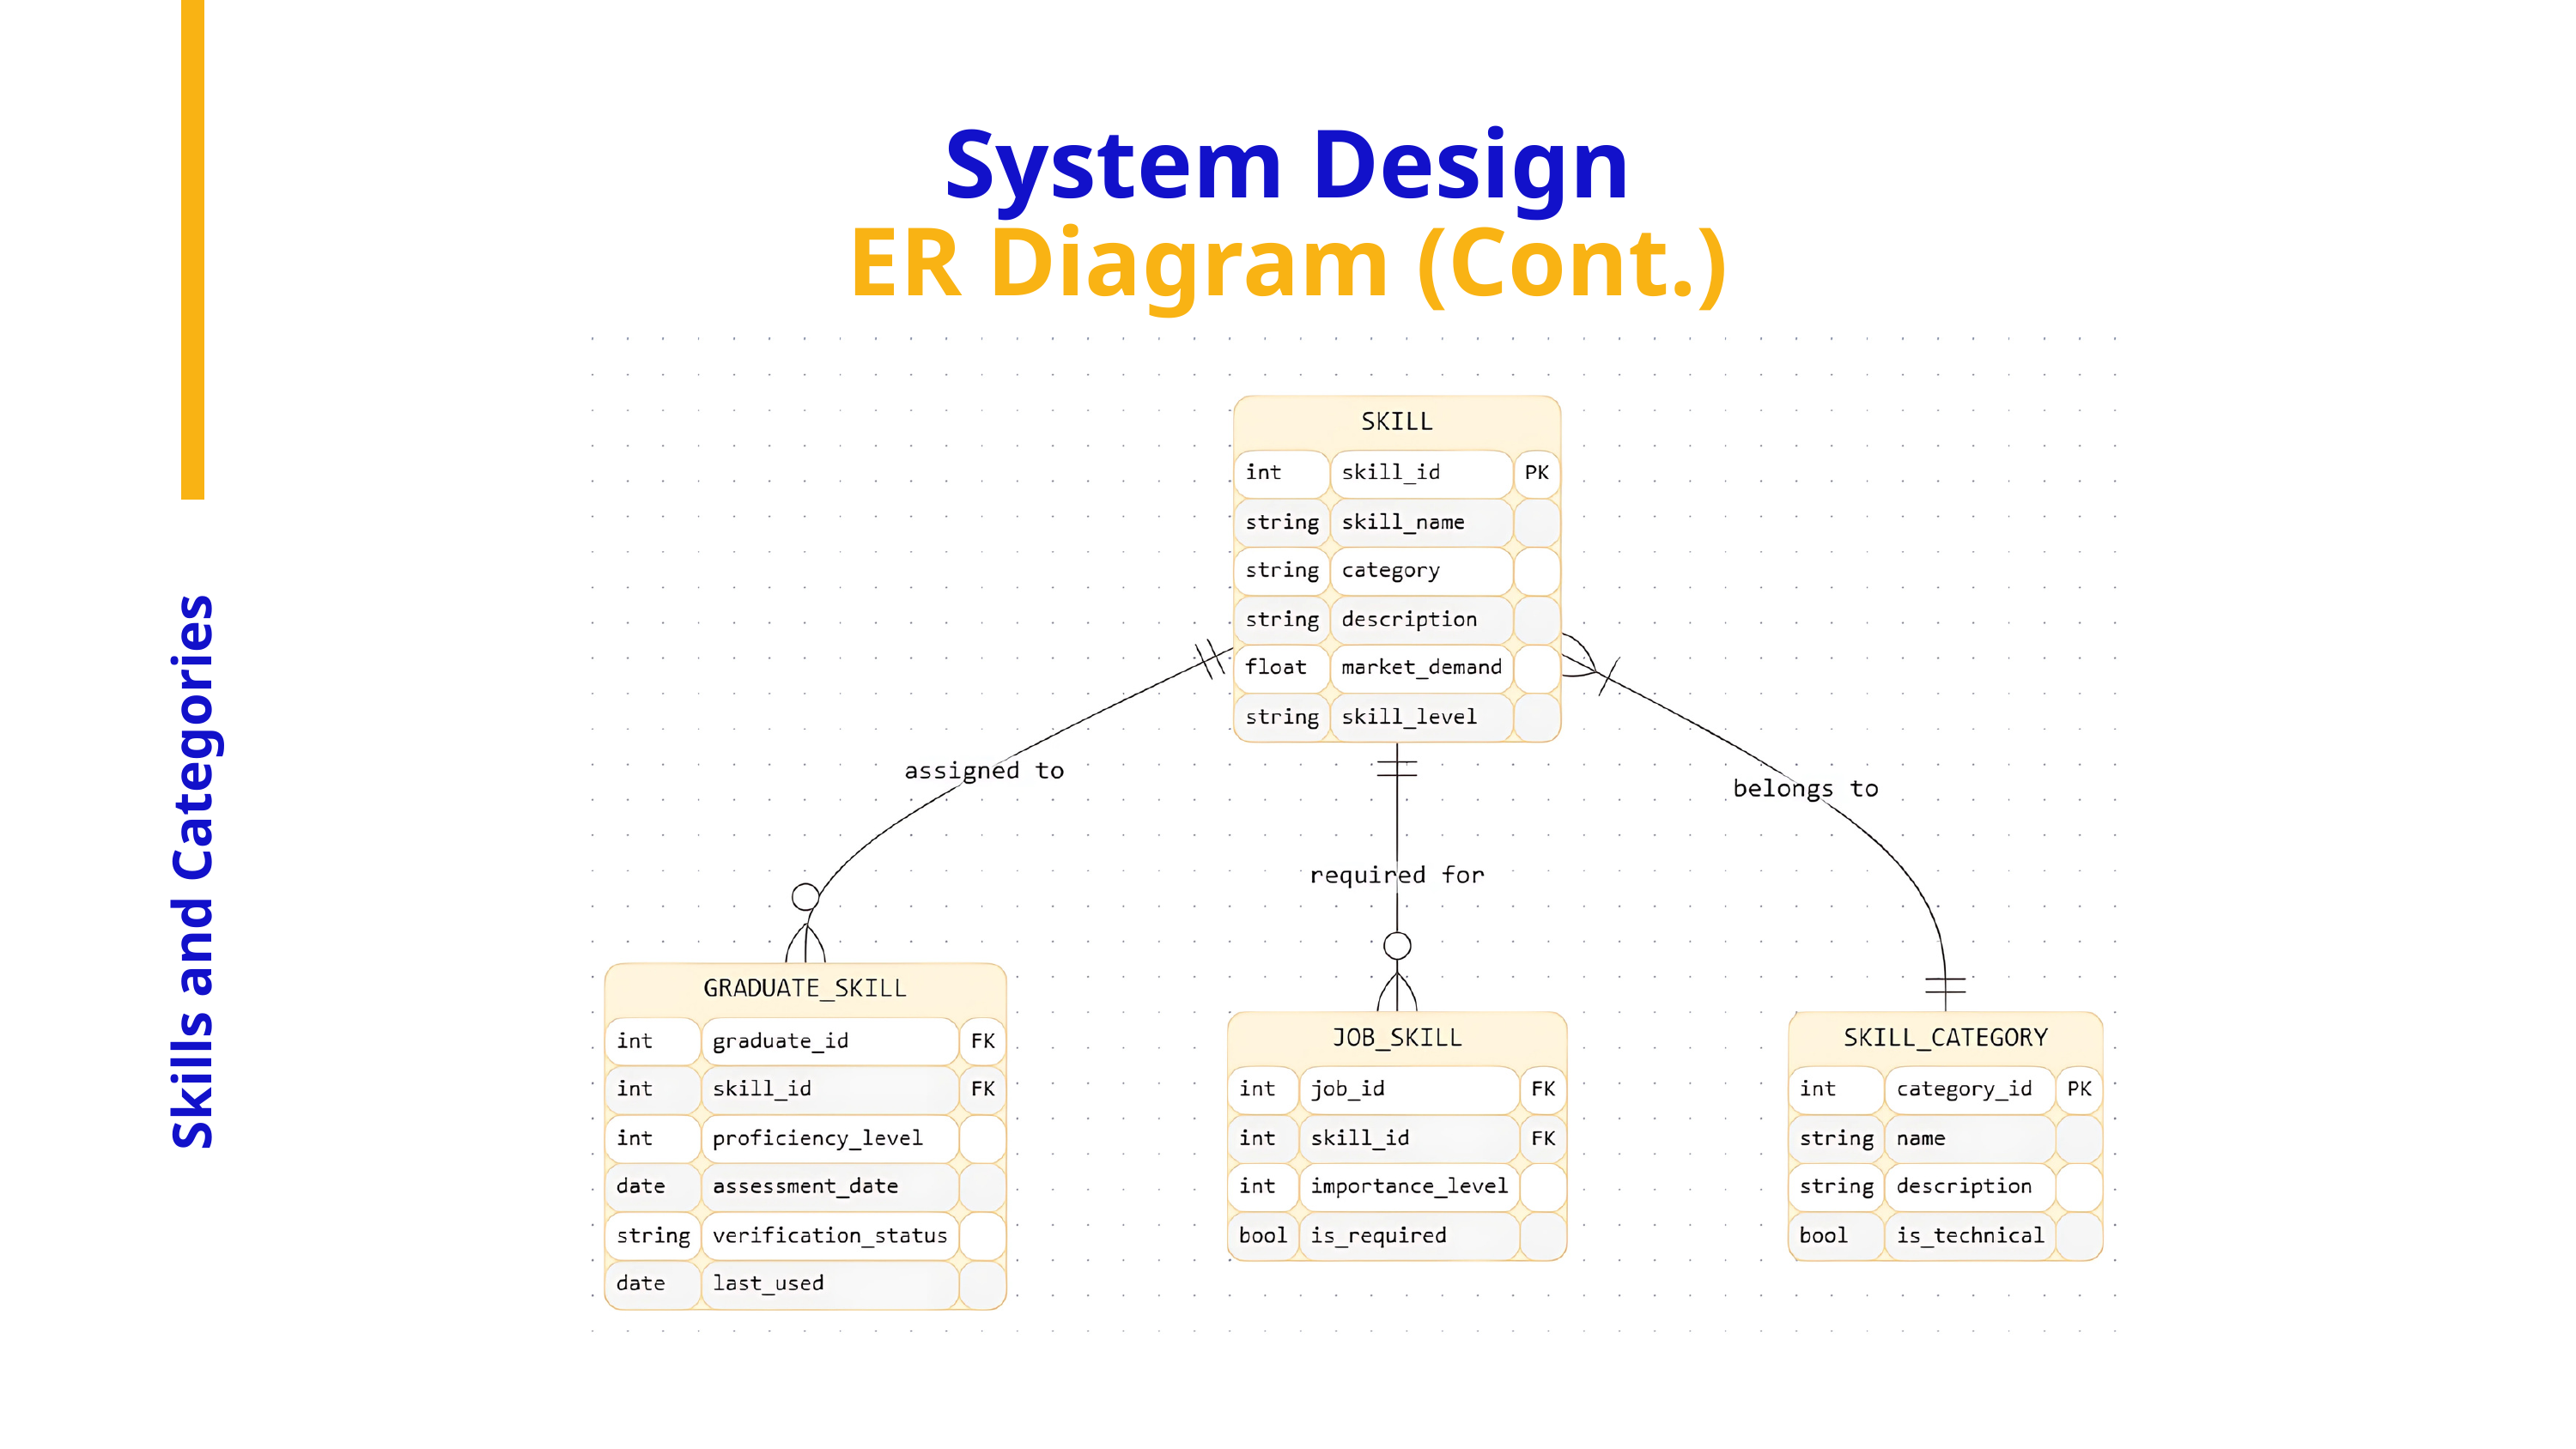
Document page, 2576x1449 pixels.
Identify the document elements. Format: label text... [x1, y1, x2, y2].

text_box [573, 337, 2140, 1353]
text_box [796, 113, 1780, 325]
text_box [180, 0, 205, 500]
text_box Skills and Categories [172, 0, 222, 1151]
